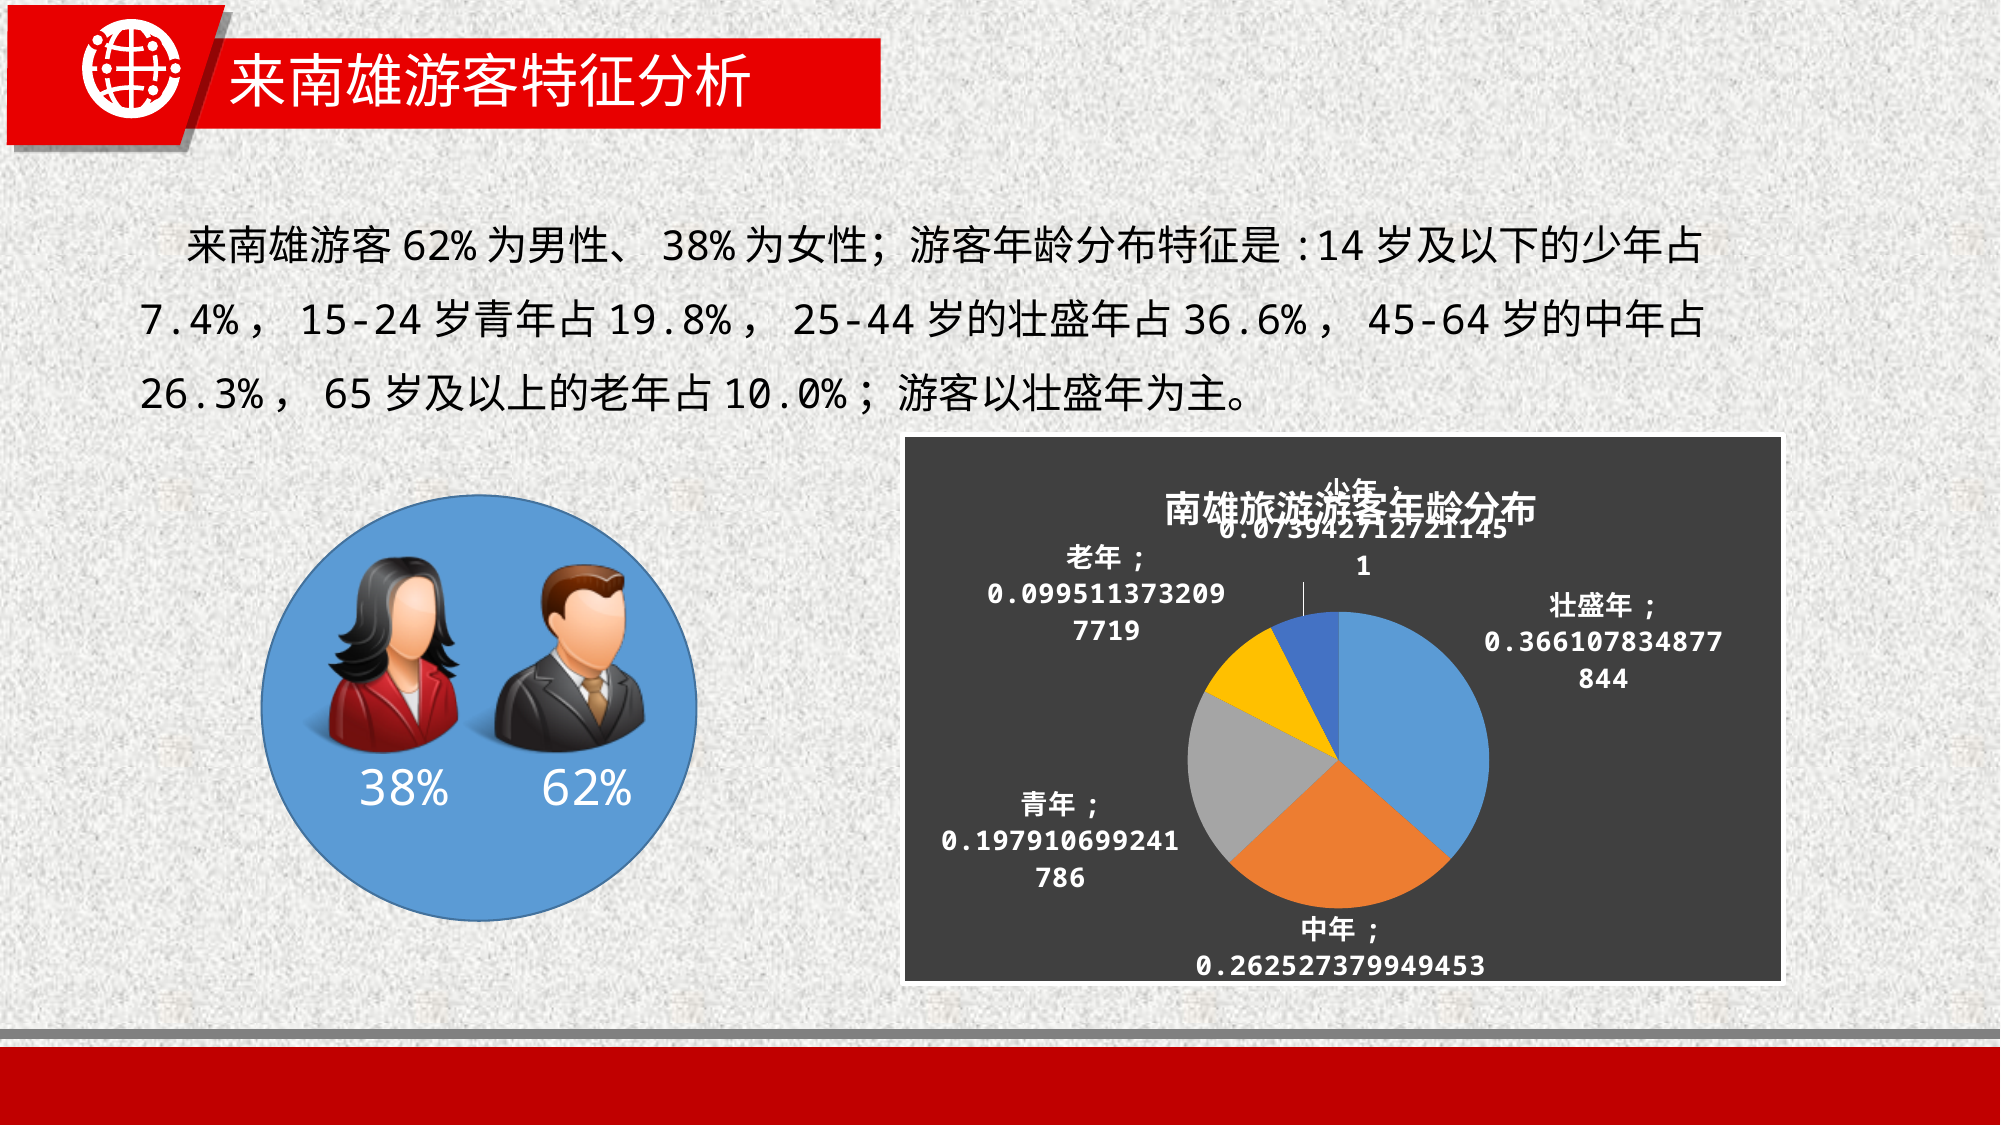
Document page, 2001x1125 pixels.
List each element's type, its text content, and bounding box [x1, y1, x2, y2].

chart [899, 432, 1786, 994]
picture [0, 0, 2001, 1125]
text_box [261, 495, 697, 921]
list 来南雄游客62%为男性、38%为女性；游客年龄分布特征是:14岁及以下的少年占7.4%，15-24岁青年占19.8%，25-44岁的壮盛年占36.6%，45-64岁的中年占26.3%，65岁及以上的老年占10.0%；游客以壮盛年为主。 [124, 186, 1850, 425]
title 来南雄游客特征分析 [214, 54, 987, 113]
